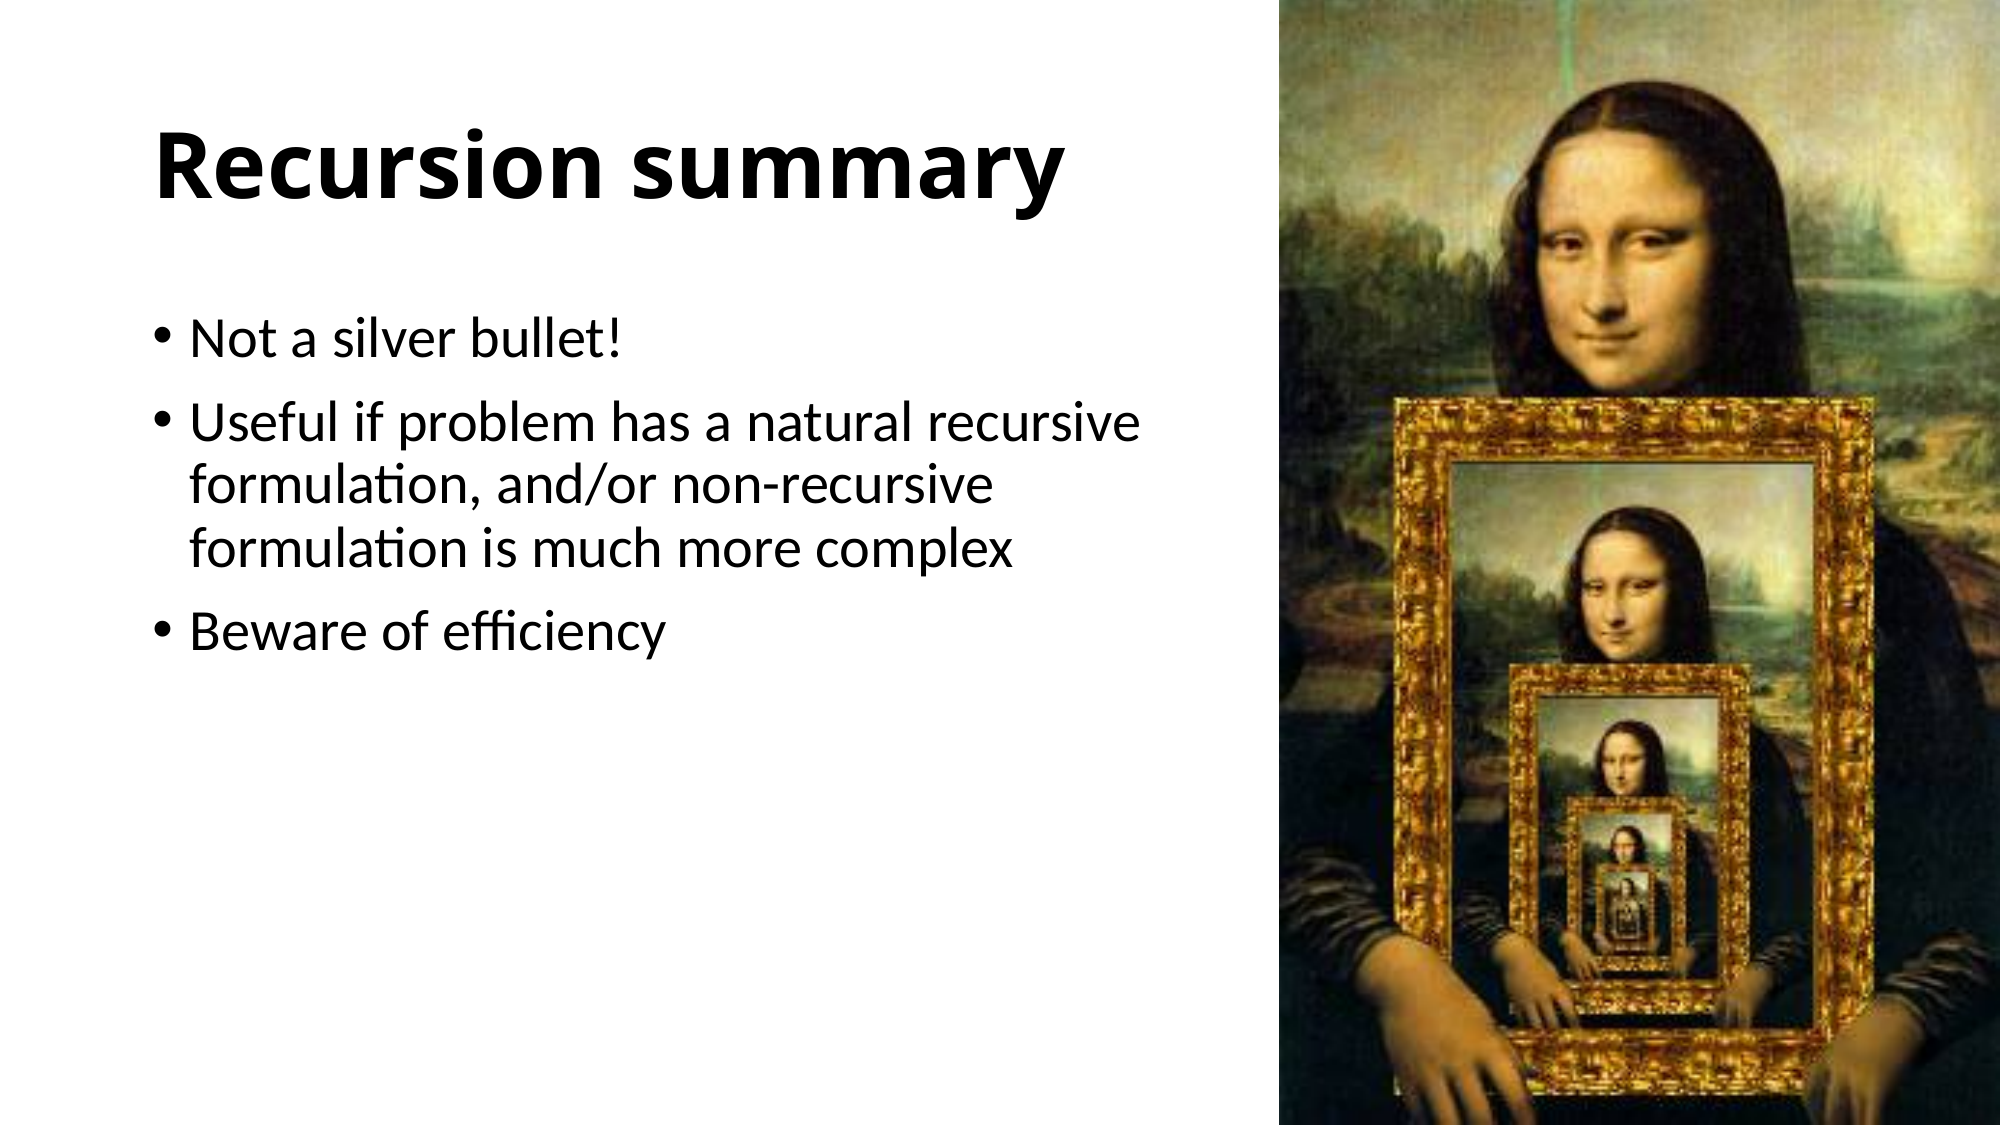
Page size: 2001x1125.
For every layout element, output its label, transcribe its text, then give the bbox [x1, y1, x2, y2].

picture [1278, 0, 2000, 1125]
list Not a silver bullet! Useful if problem has a natural recursive formulation, and/or non-recursive formulation is much more complex Beware of efficiency [137, 299, 1232, 1014]
title Recursion summary [137, 59, 1278, 278]
